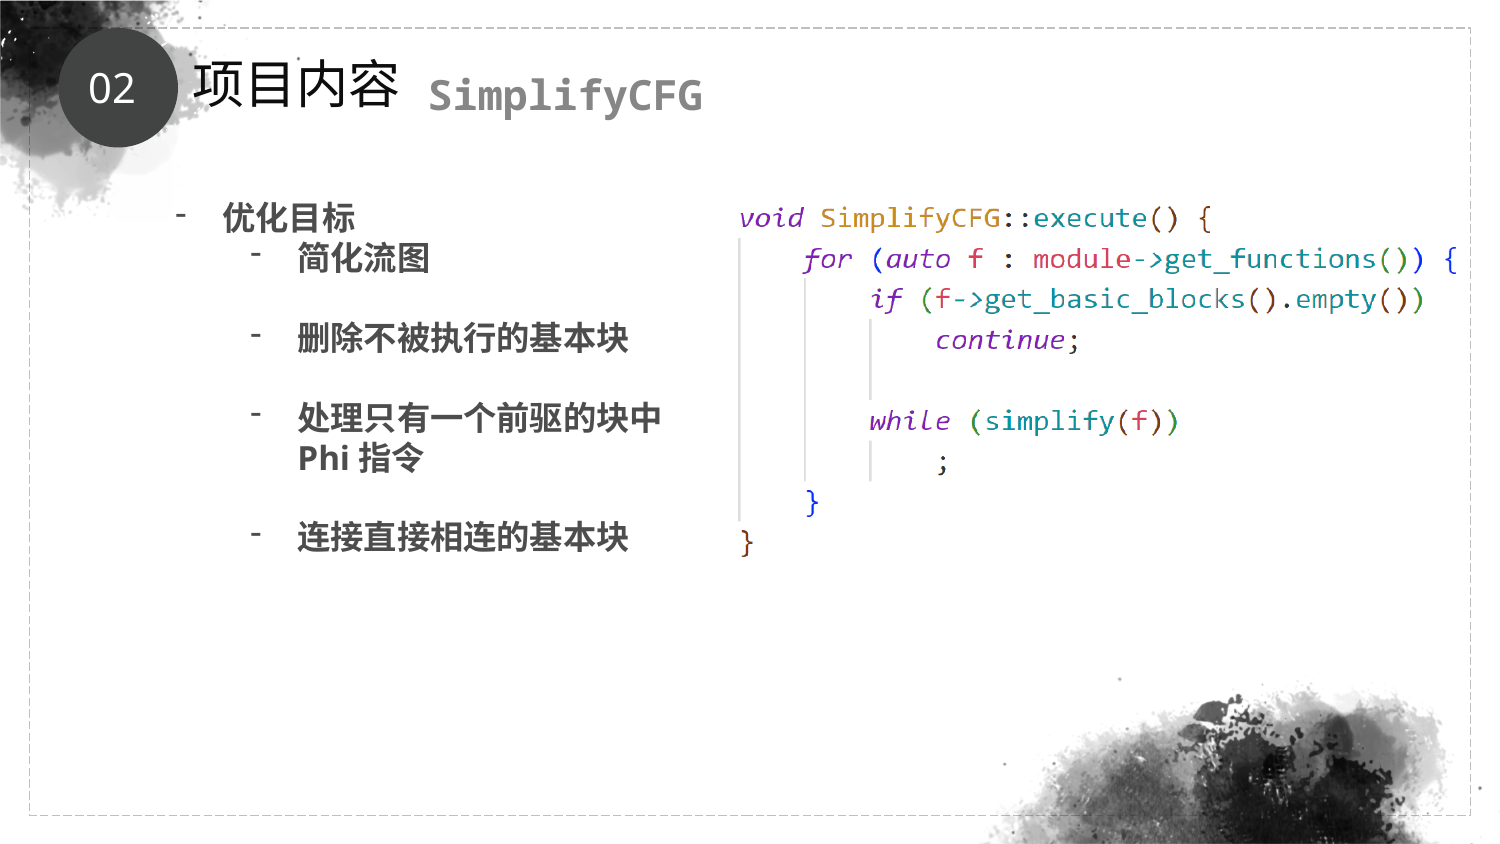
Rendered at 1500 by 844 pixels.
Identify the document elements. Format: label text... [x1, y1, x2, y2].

text_box 项目内容 [178, 43, 604, 122]
picture [719, 185, 1500, 574]
text_box 02 [29, 54, 195, 120]
text_box [66, 25, 171, 54]
text_box [65, 120, 171, 150]
text_box SimplifyCFG [377, 68, 703, 103]
text_box 优化目标 简化流图 删除不被执行的基本块 处理只有一个前驱的块中Phi指令 连接直接相连的基本块 [100, 197, 721, 677]
